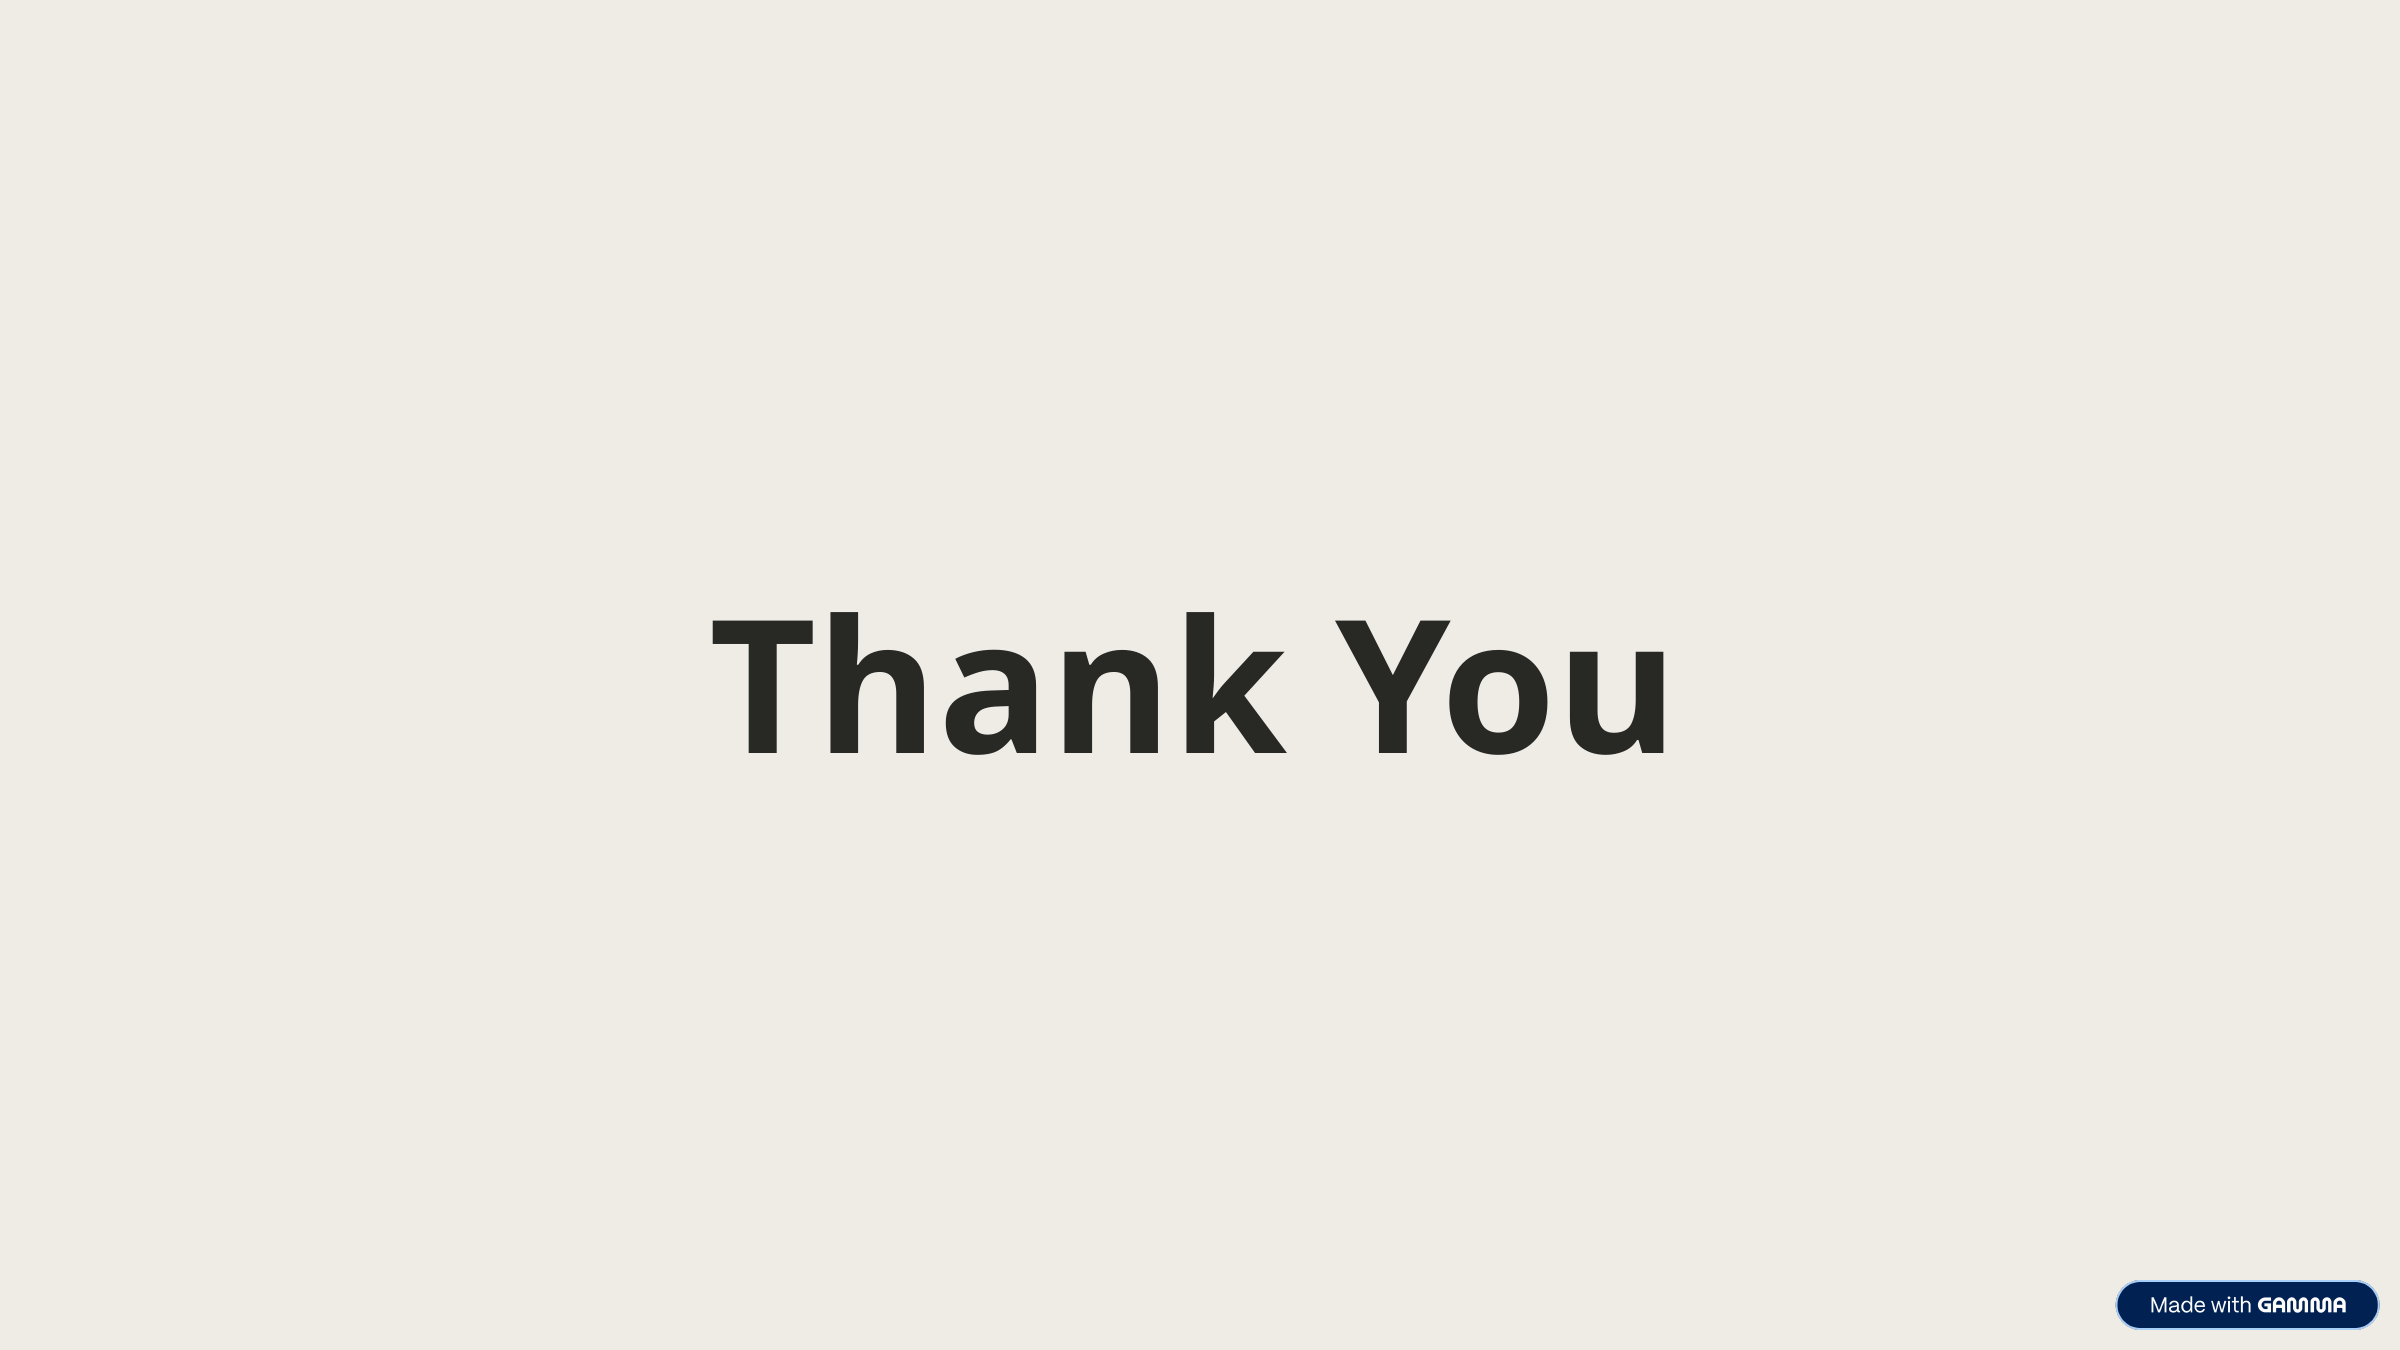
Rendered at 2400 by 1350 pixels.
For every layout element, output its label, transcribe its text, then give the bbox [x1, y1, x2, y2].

text_box Thank You [130, 558, 1991, 792]
picture [2106, 1271, 2389, 1339]
